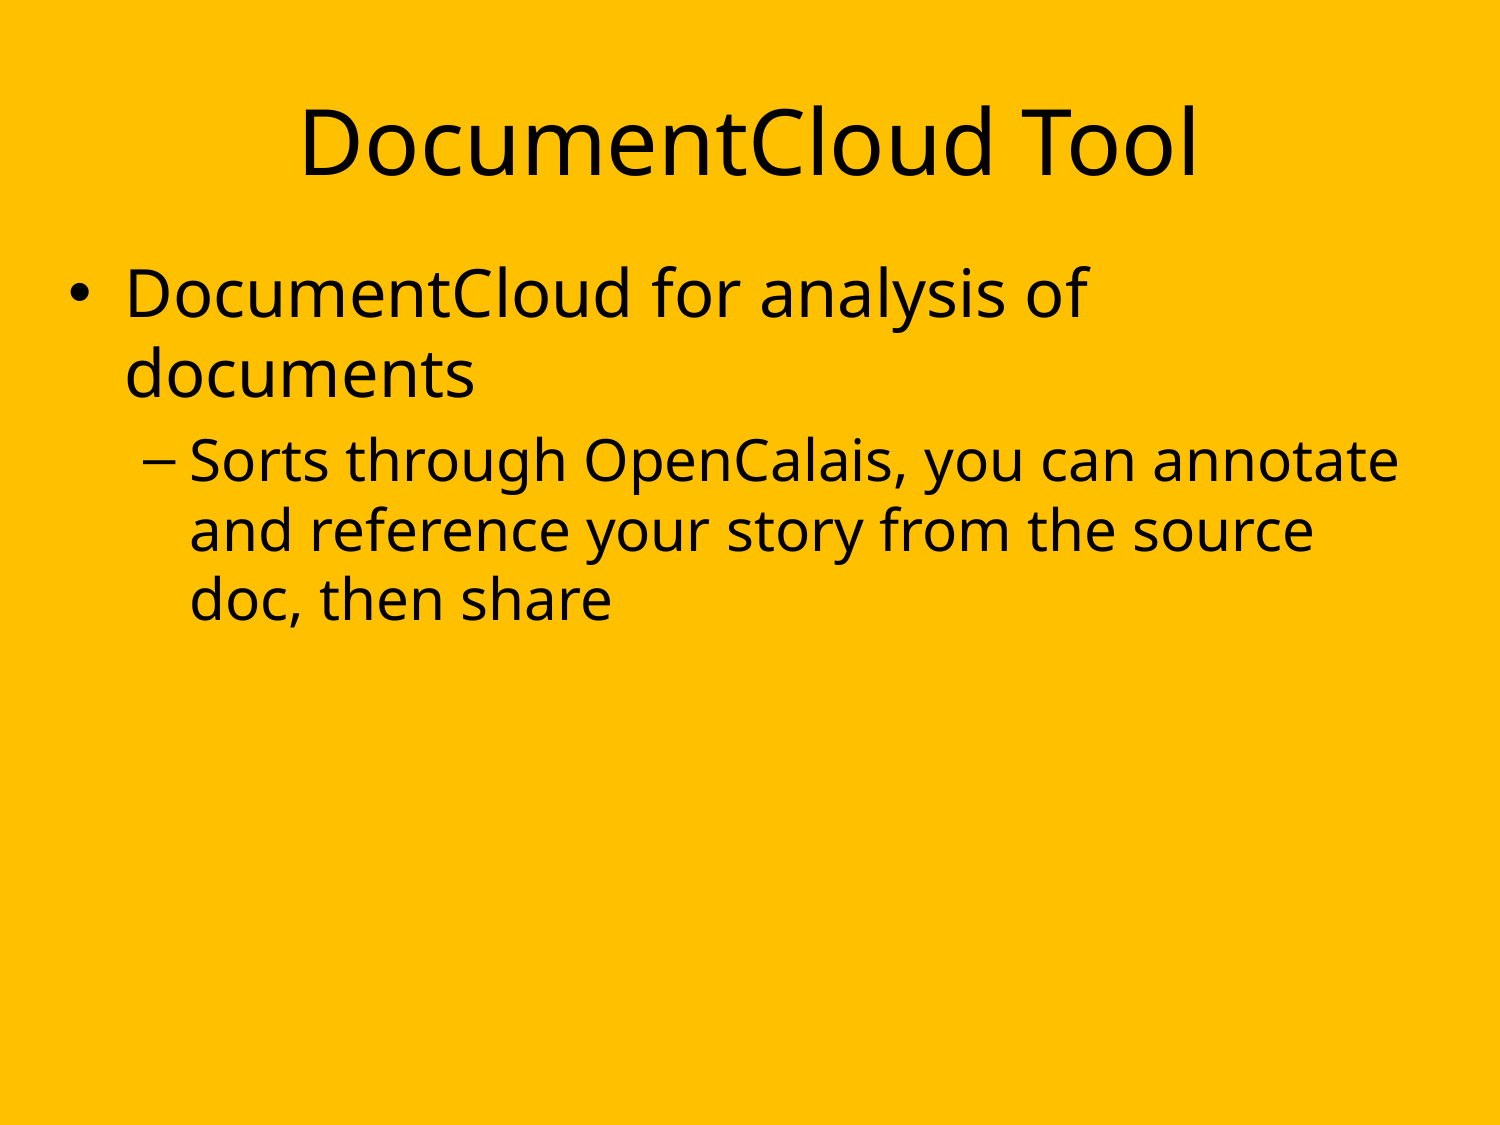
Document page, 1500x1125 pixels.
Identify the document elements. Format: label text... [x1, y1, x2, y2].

title DocumentCloud Tool [75, 45, 1425, 233]
list DocumentCloud for analysis of documents Sorts through OpenCalais, you can annotate and reference your story from the source doc, then share [53, 243, 1436, 1083]
